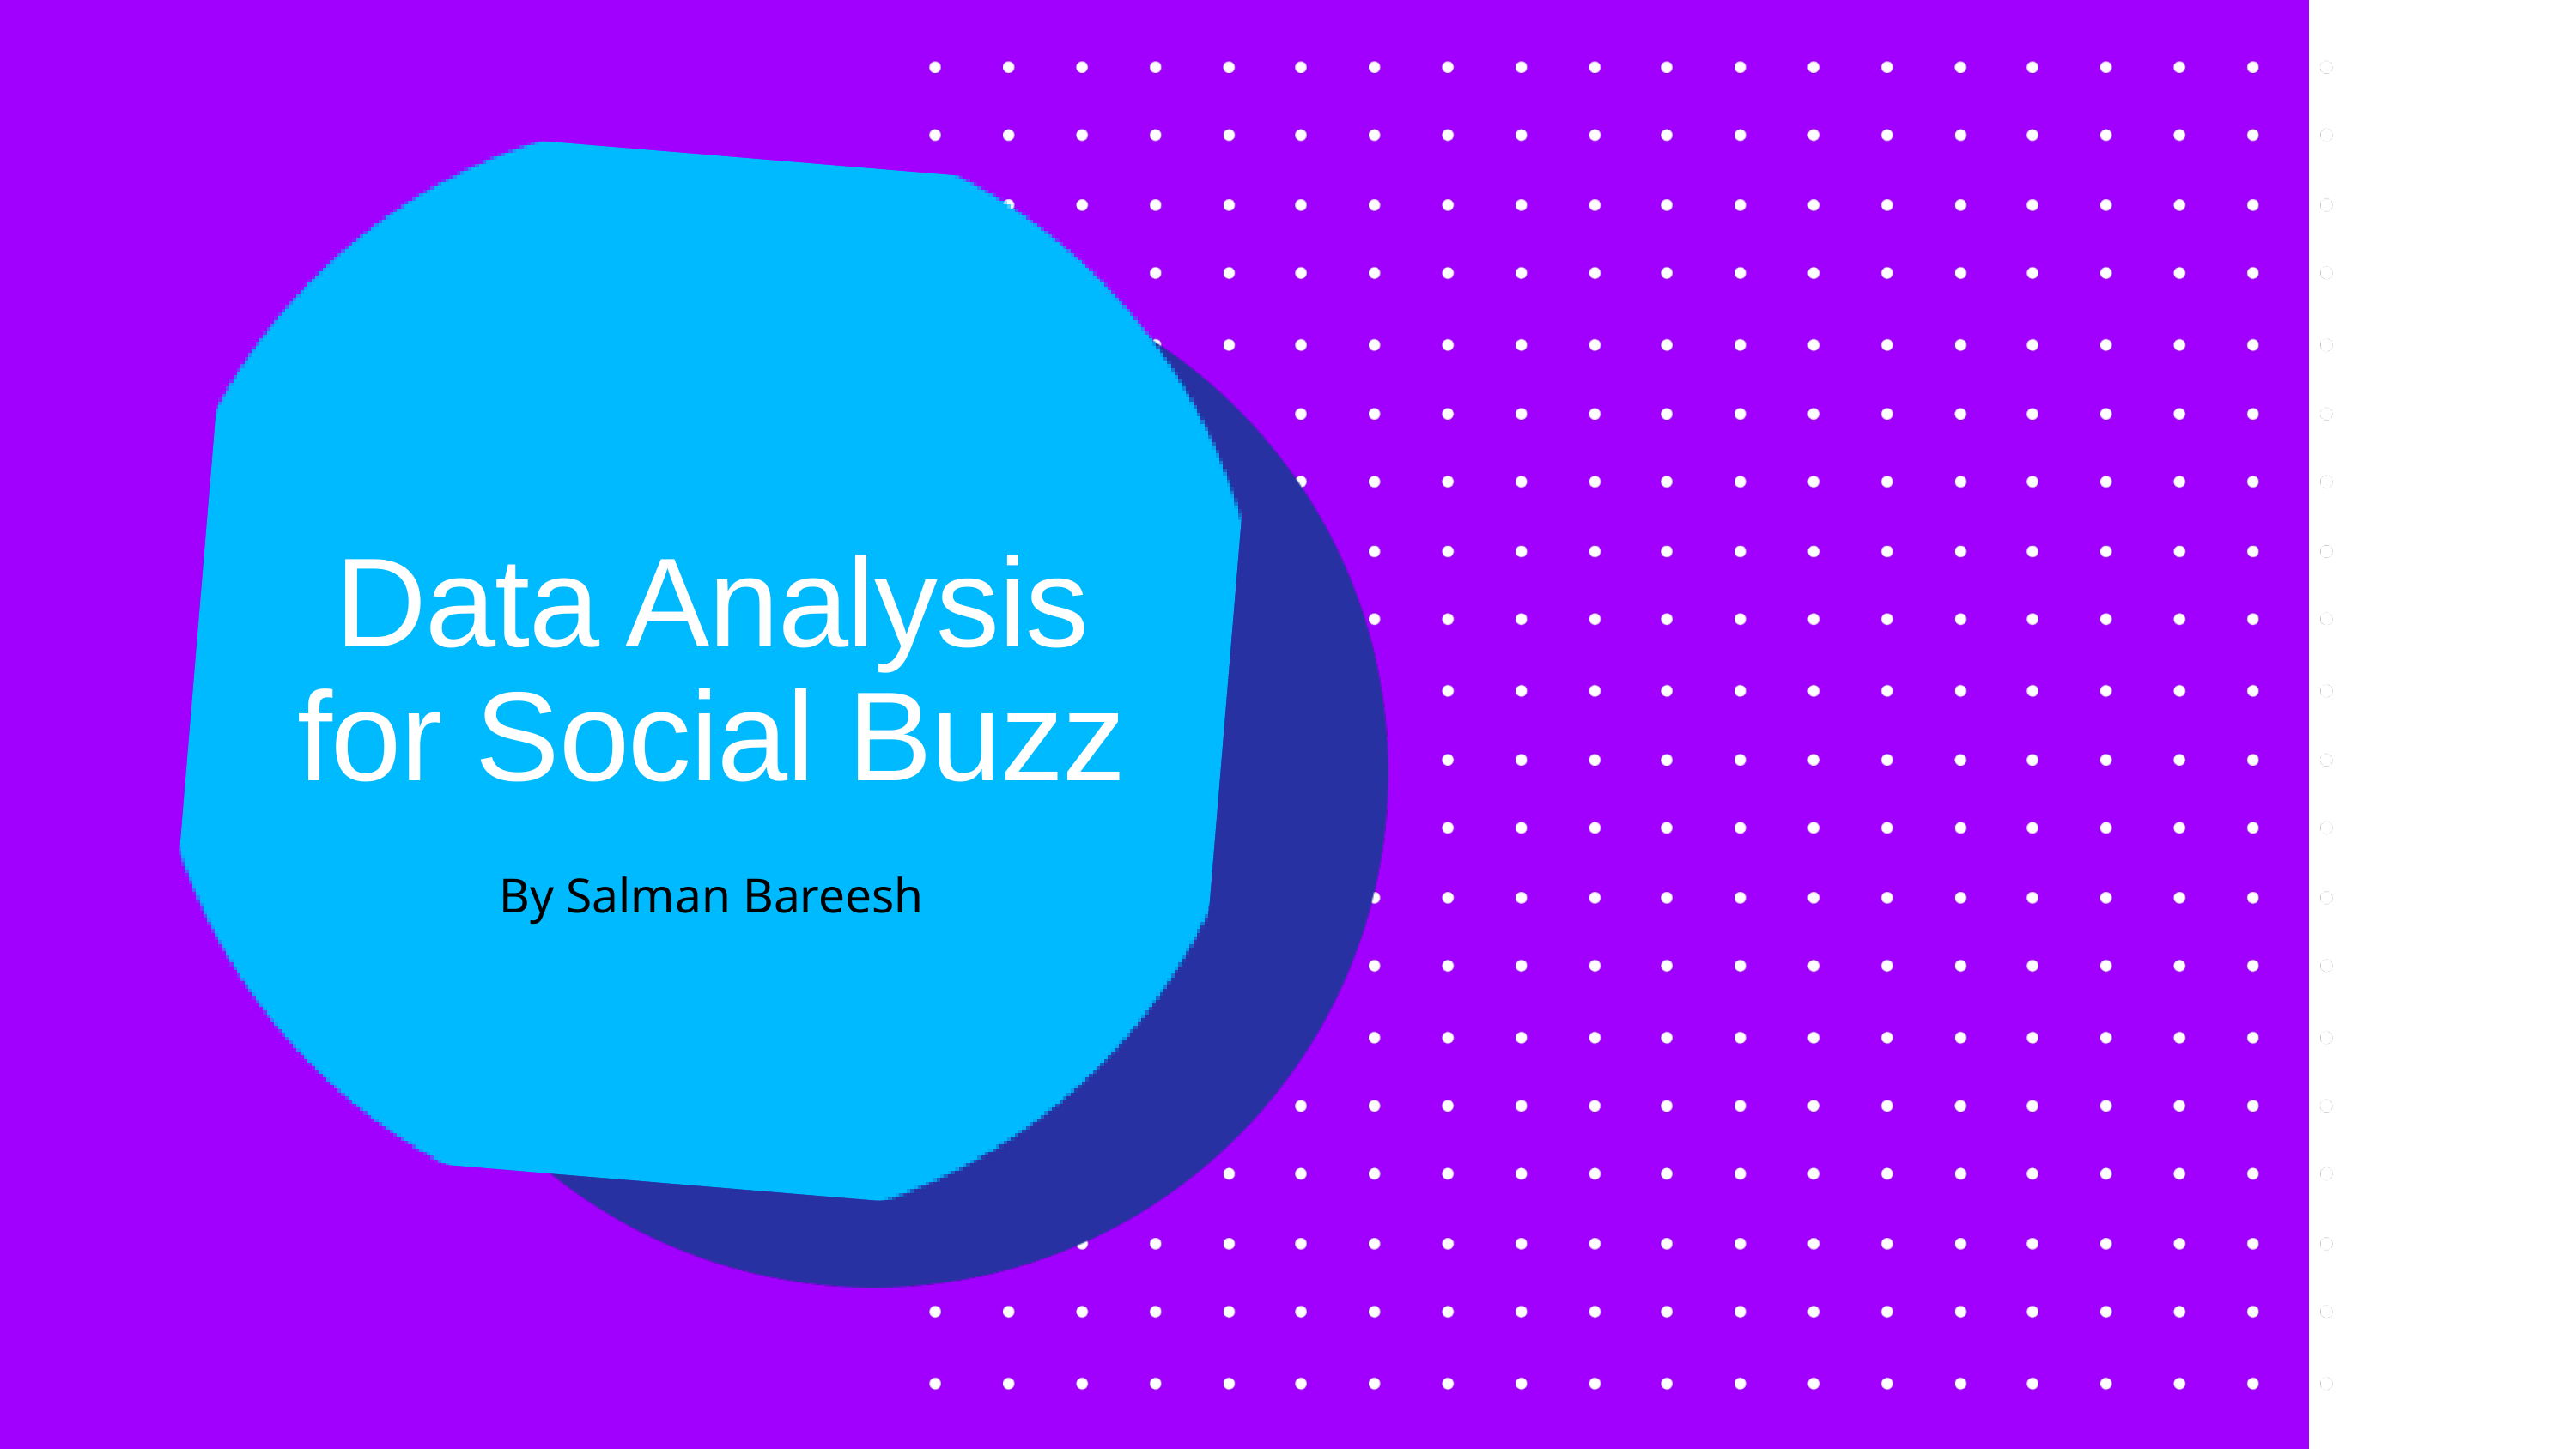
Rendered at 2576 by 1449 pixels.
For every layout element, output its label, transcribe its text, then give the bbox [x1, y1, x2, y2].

text_box By Salman Bareesh [363, 856, 1060, 923]
text_box [1287, 57, 1606, 353]
text_box [2019, 1095, 2304, 1391]
text_box [1653, 403, 1971, 699]
text_box [2019, 749, 2304, 1046]
text_box [1388, 403, 1606, 699]
text_box [1653, 57, 1971, 353]
text_box [1653, 749, 1971, 1046]
text_box Data Analysis for Social Buzz [264, 539, 1159, 806]
text_box [155, 116, 1268, 1227]
text_box [921, 57, 1240, 198]
text_box [1653, 1095, 1971, 1391]
text_box [2019, 403, 2304, 699]
text_box [1287, 1095, 1606, 1391]
text_box [359, 258, 1388, 1288]
text_box [1388, 749, 1606, 1046]
text_box [2019, 57, 2304, 353]
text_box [2309, 0, 2576, 1449]
text_box [921, 1288, 1240, 1391]
